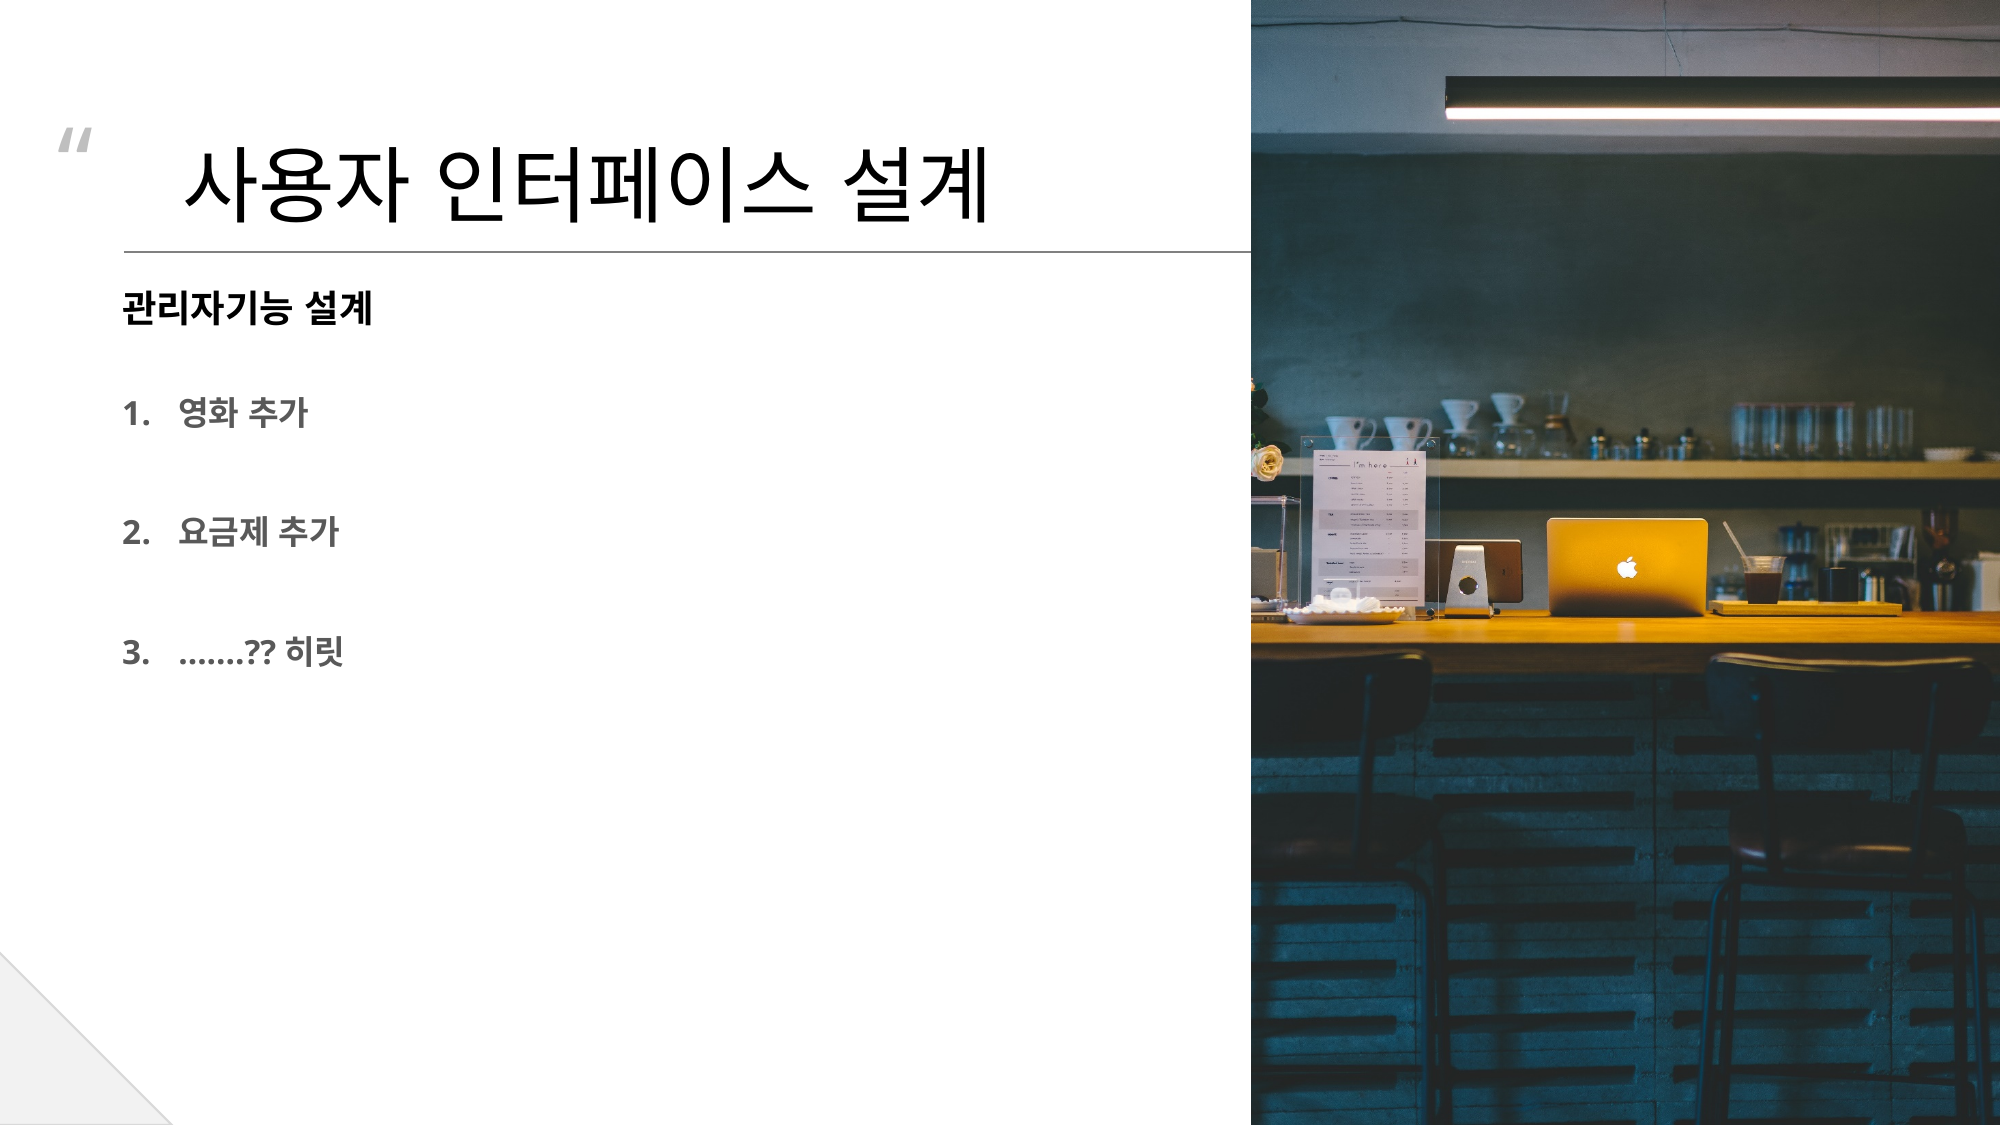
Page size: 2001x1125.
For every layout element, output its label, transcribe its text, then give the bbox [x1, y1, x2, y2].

text_box 관리자기능 설계 [107, 277, 731, 338]
text_box 영화 추가 요금제 추가 …….??히릿 [107, 364, 1244, 679]
text_box “ [57, 92, 71, 228]
picture [1251, 0, 2000, 1125]
text_box 사용자 인터페이스 설계 [167, 126, 1009, 241]
